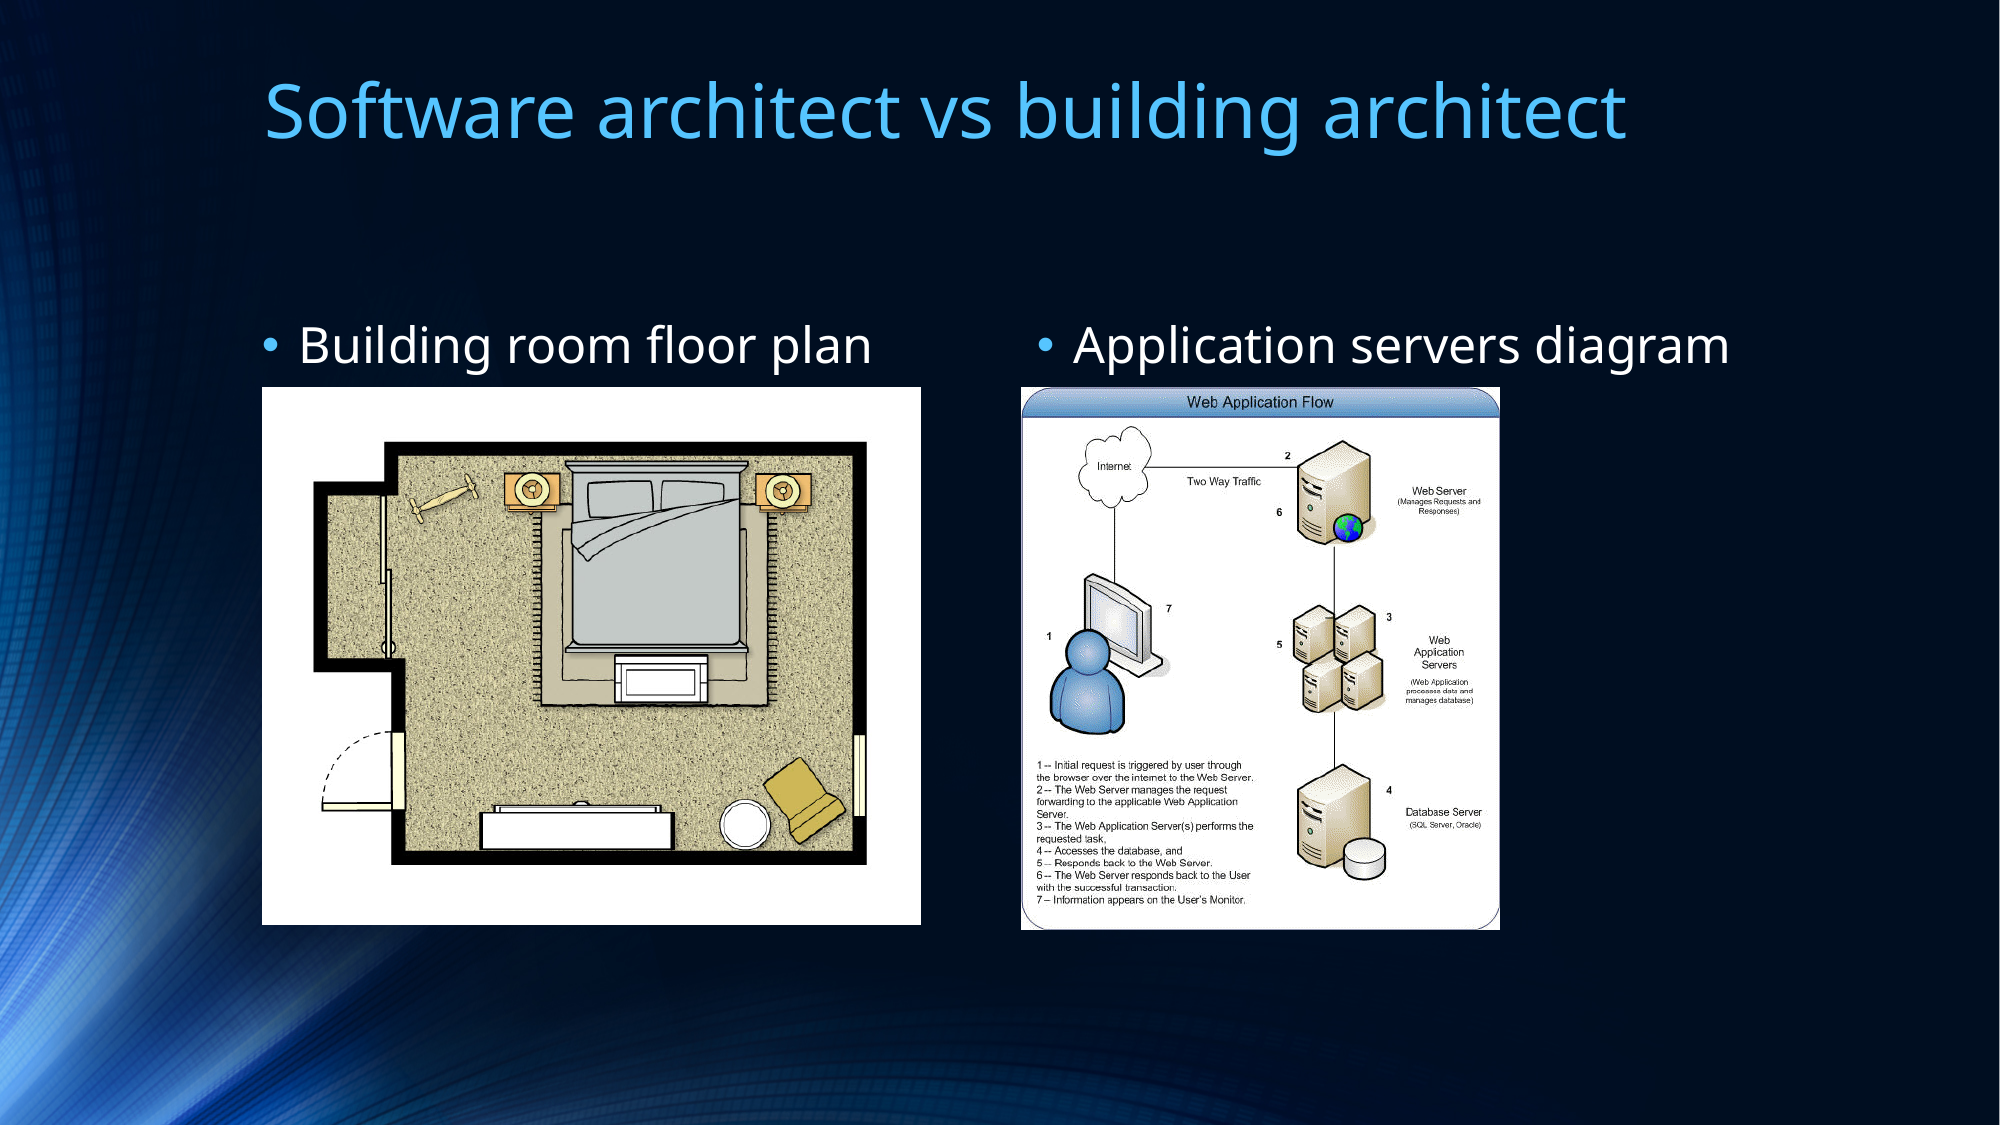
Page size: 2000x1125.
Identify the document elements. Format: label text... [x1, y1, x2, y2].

picture [0, 0, 2000, 1125]
list Application servers diagram [1021, 312, 1747, 988]
title Software architect vs building architect [249, 62, 1750, 163]
list Building room floor plan [246, 312, 972, 988]
